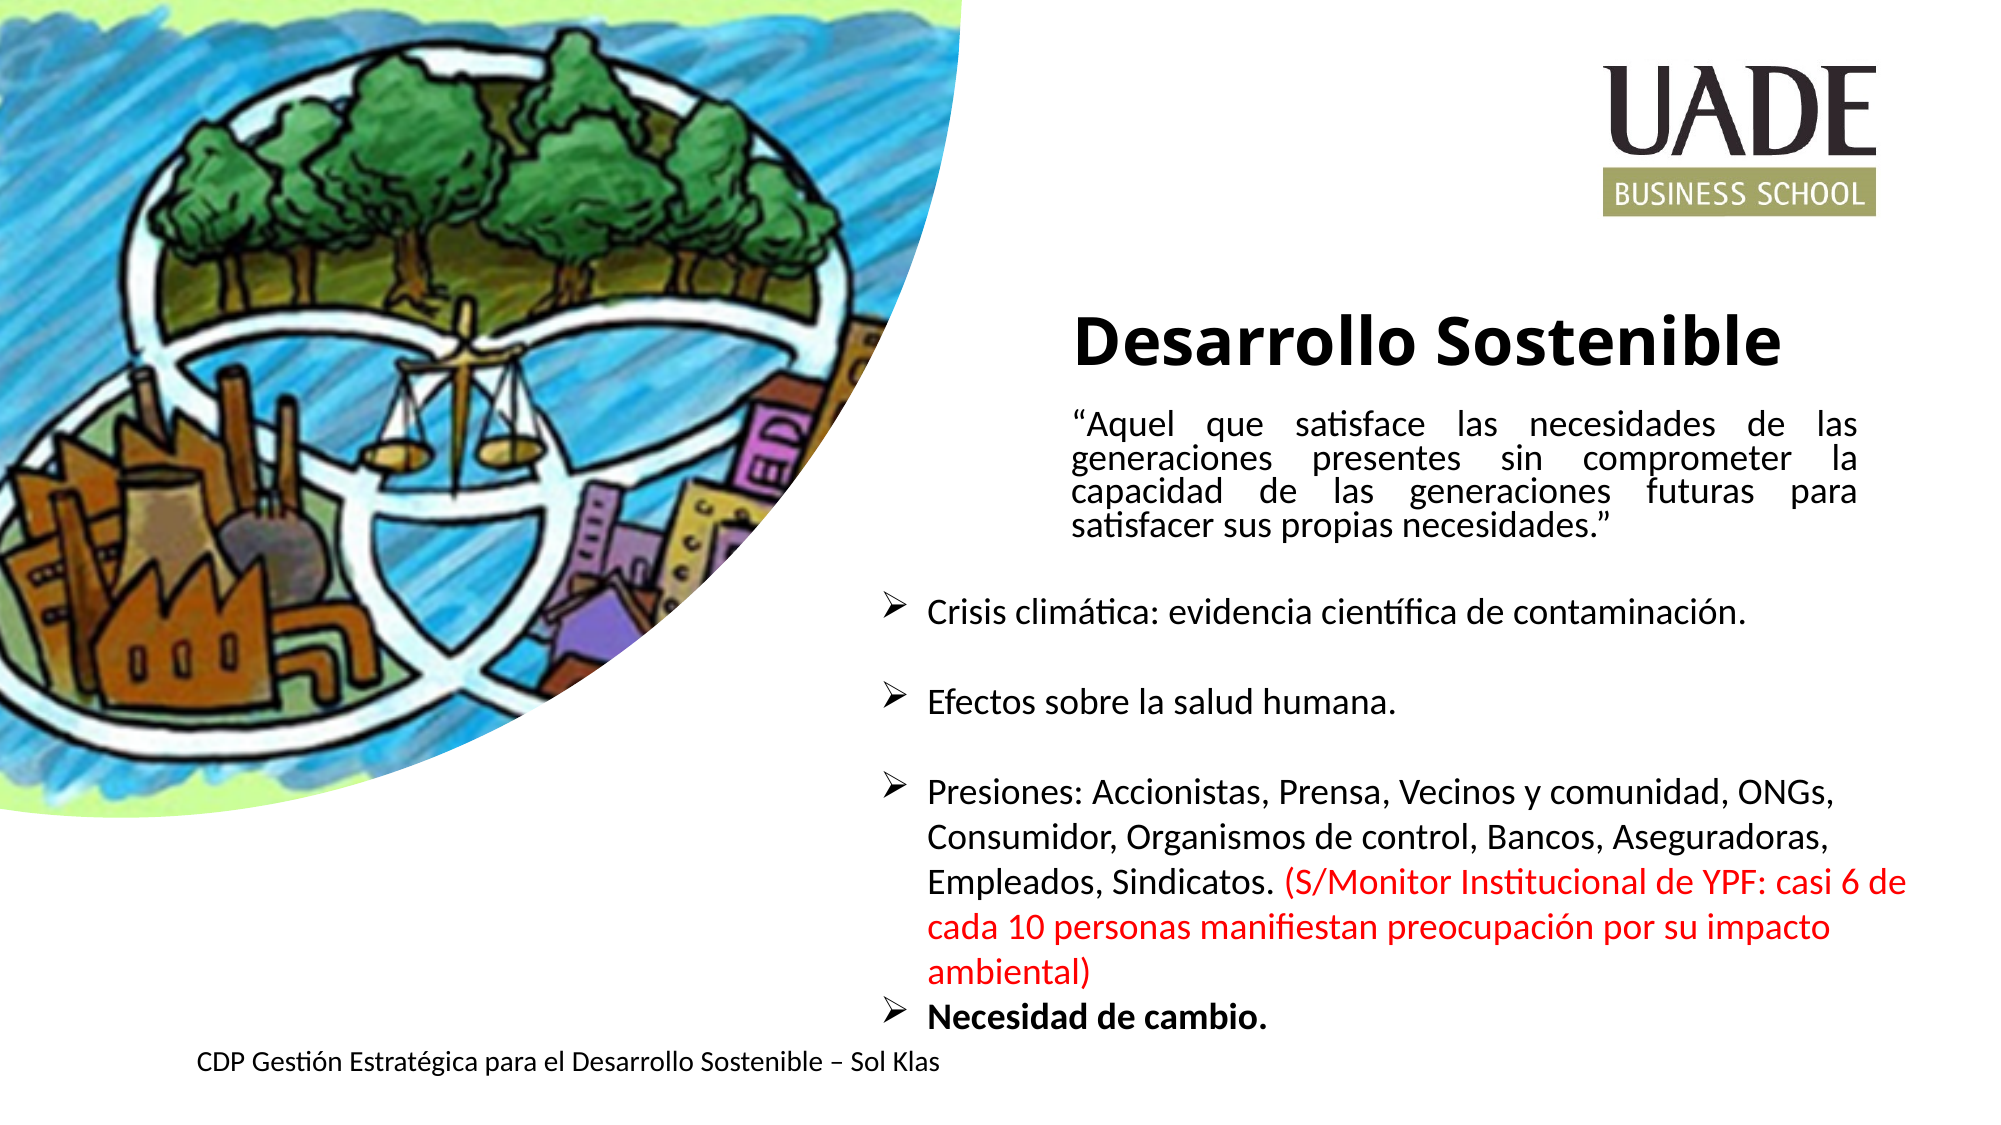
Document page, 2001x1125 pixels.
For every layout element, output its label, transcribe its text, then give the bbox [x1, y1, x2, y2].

text_box Crisis climática: evidencia científica de contaminación. Efectos sobre la salud humana. Presiones: Accionistas, Prensa, Vecinos y comunidad, ONGs, Consumidor, Organismos de control, Bancos, Aseguradoras, Empleados, Sindicatos. (S/Monitor Institucional de YPF: casi 6 de cada 10 personas manifiestan preocupación por su impacto ambiental) Necesidad de cambio. [865, 579, 1950, 1090]
picture [1597, 59, 1881, 219]
title Desarrollo Sostenible [1057, 272, 1876, 409]
list “Aquel que satisface las necesidades de las generaciones presentes sin comprometer la capacidad de las generaciones futuras para satisfacer sus propias necesidades.” [1055, 401, 1874, 569]
picture [0, 0, 962, 818]
